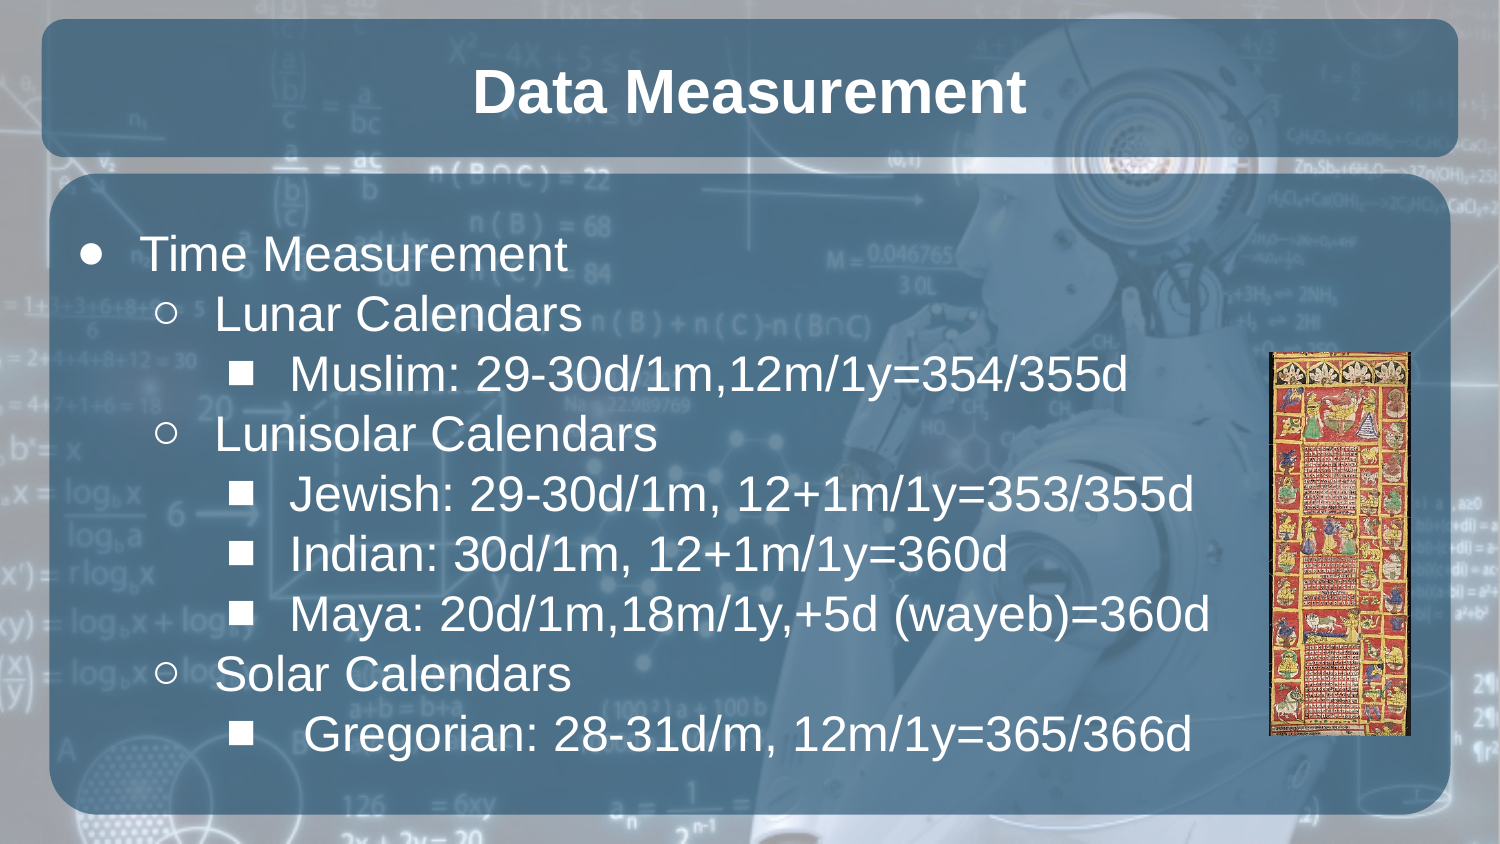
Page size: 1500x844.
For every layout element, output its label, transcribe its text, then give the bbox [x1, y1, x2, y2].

text_box Time Measurement Lunar Calendars Muslim: 29-30d/1m,12m/1y=354/355d Lunisolar Calendars Jewish: 29-30d/1m, 12+1m/1y=353/355d Indian: 30d/1m, 12+1m/1y=360d Maya: 20d/1m,18m/1y,+5d (wayeb)=360d Solar Calendars Gregorian: 28-31d/m, 12m/1y=365/366d [49, 206, 1429, 797]
picture [0, 0, 1500, 844]
title Data Measurement [49, 43, 1451, 134]
